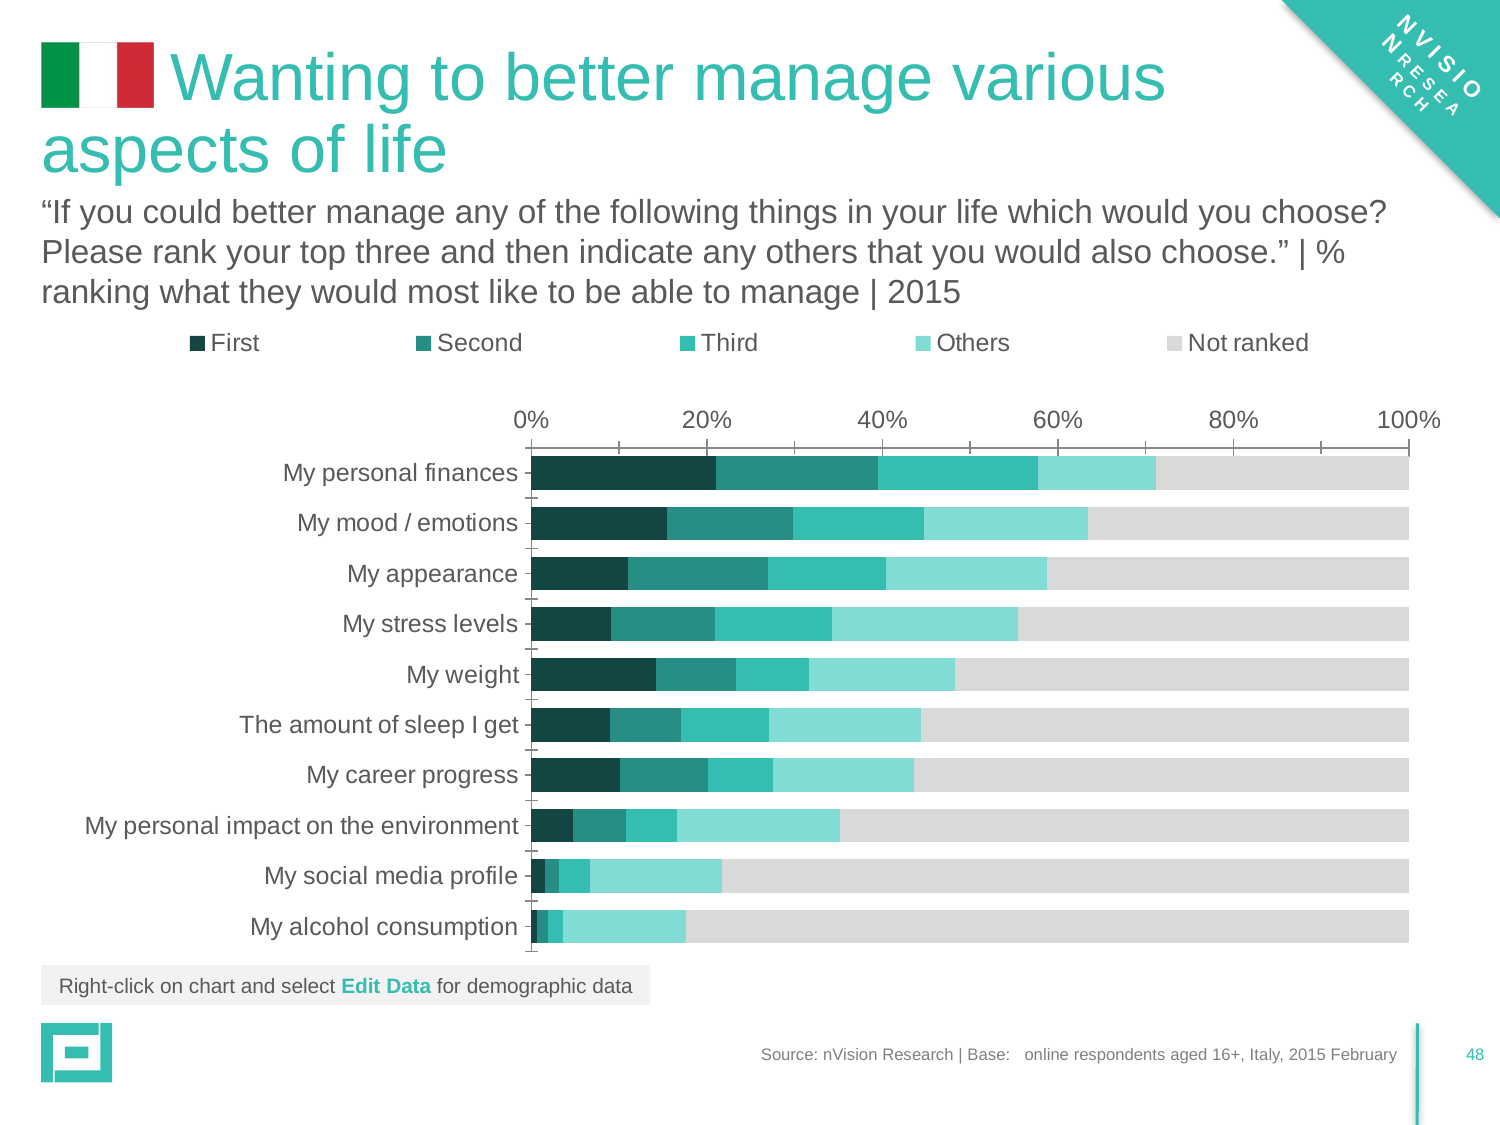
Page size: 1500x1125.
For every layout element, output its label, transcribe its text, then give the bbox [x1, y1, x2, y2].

picture [40, 42, 154, 108]
text_box Right-click on chart and select Edit Data for demographic data [41, 972, 651, 1005]
list “If you could better manage any of the following things in your life which would you choose? Please rank your top three and then indicate any others that you would also choose.” | % ranking what they would most like to be able to manage | 2015 [41, 190, 1459, 301]
chart [40, 302, 1460, 965]
title Wanting to better manage various aspects of life [151, 42, 1276, 116]
list Source: nVision Research | Base: online respondents aged 16+, Italy, 2015 February [112, 1039, 1414, 1072]
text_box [1281, 0, 1500, 219]
